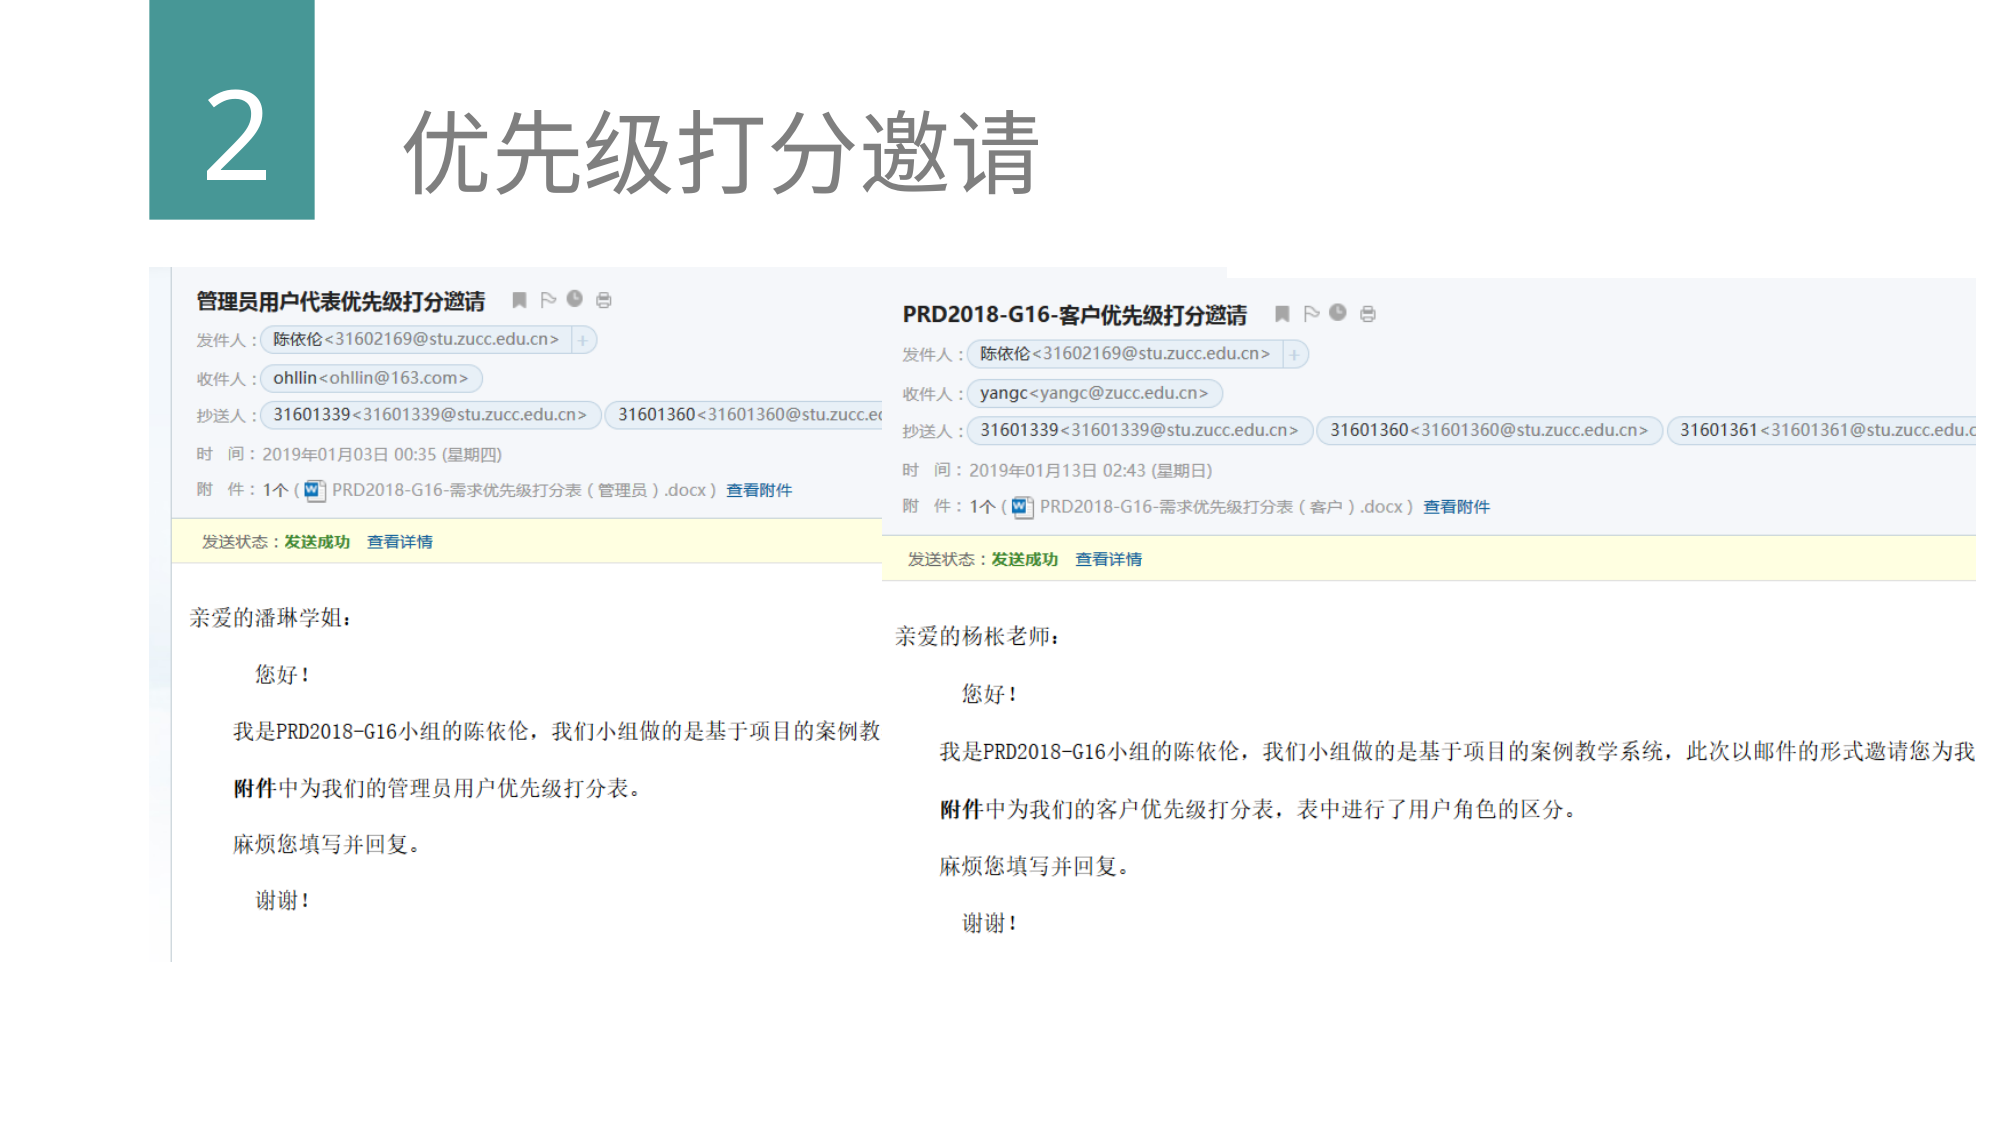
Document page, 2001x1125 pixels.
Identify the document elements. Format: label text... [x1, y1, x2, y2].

text_box 2 [154, 48, 320, 213]
picture [149, 267, 1976, 975]
text_box [149, 0, 315, 220]
text_box 优先级打分邀请 [385, 88, 1426, 214]
